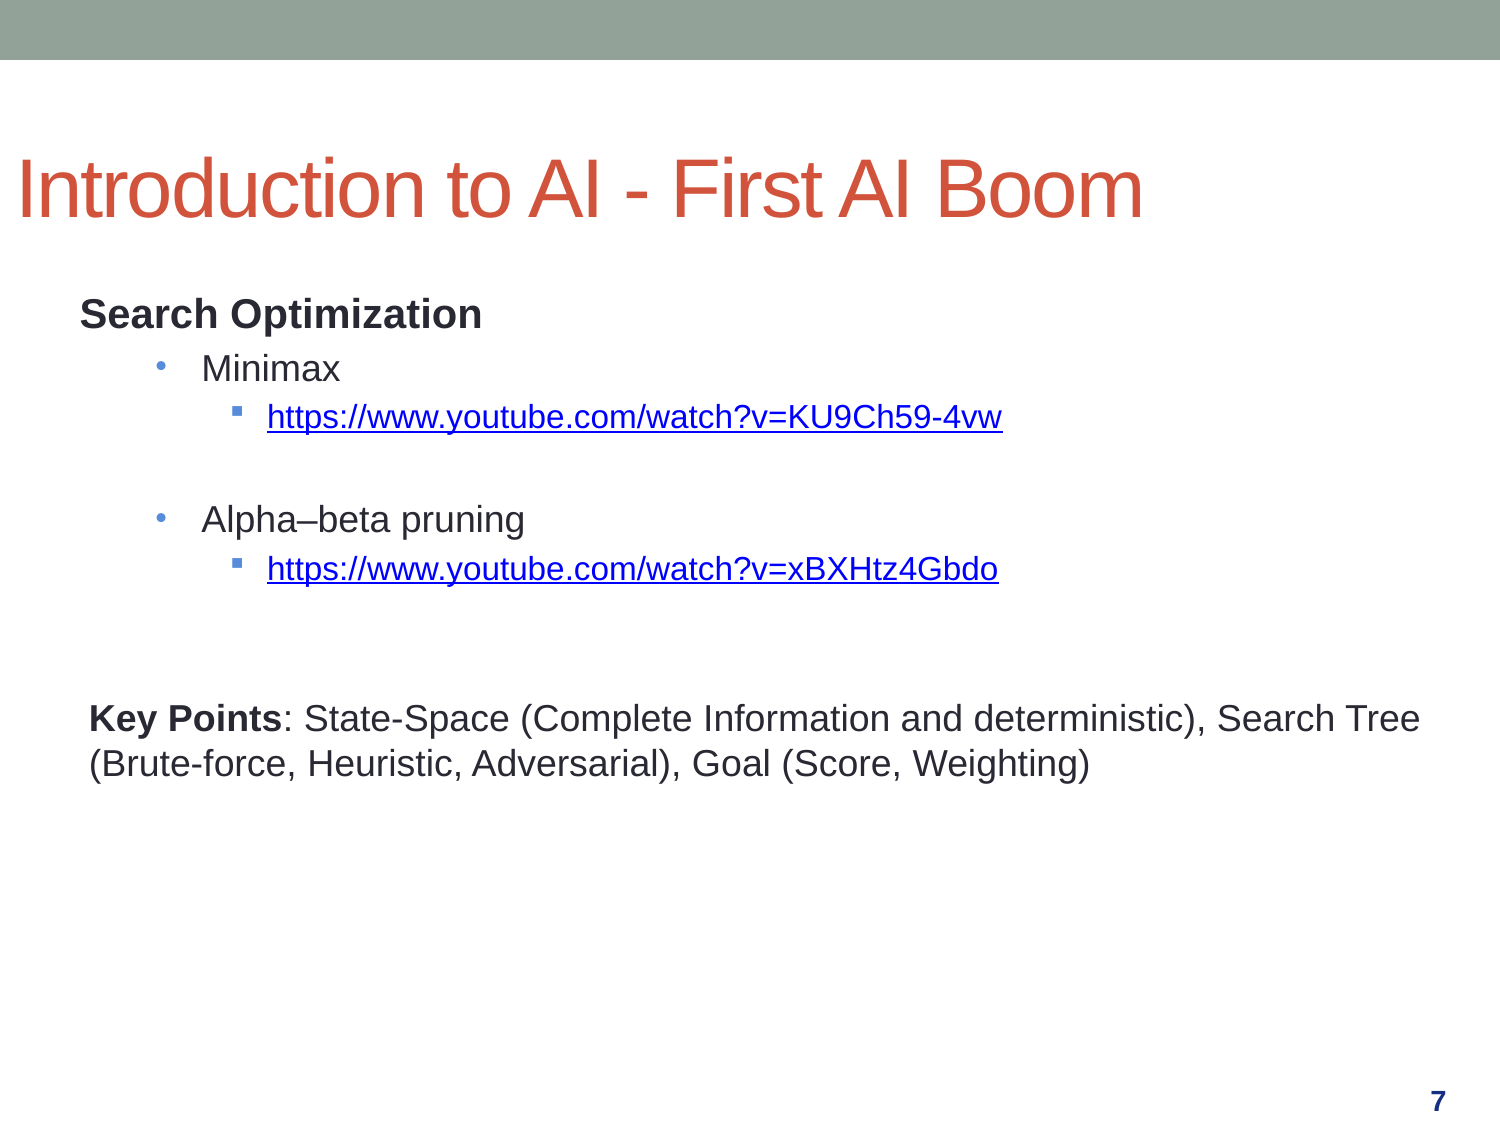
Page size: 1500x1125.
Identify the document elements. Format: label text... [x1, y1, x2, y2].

text_box Search Optimization Minimax https://www.youtube.com/watch?v=KU9Ch59-4vw Alpha–beta pruning https://www.youtube.com/watch?v=xBXHtz4Gbdo Key Points: State-Space (Complete Information and deterministic), Search Tree (Brute-force, Heuristic, Adversarial), Goal (Score, Weighting) [64, 278, 1483, 1047]
slide_number 7 [1415, 1070, 1499, 1125]
title Introduction to AI - First AI Boom [0, 101, 1325, 266]
